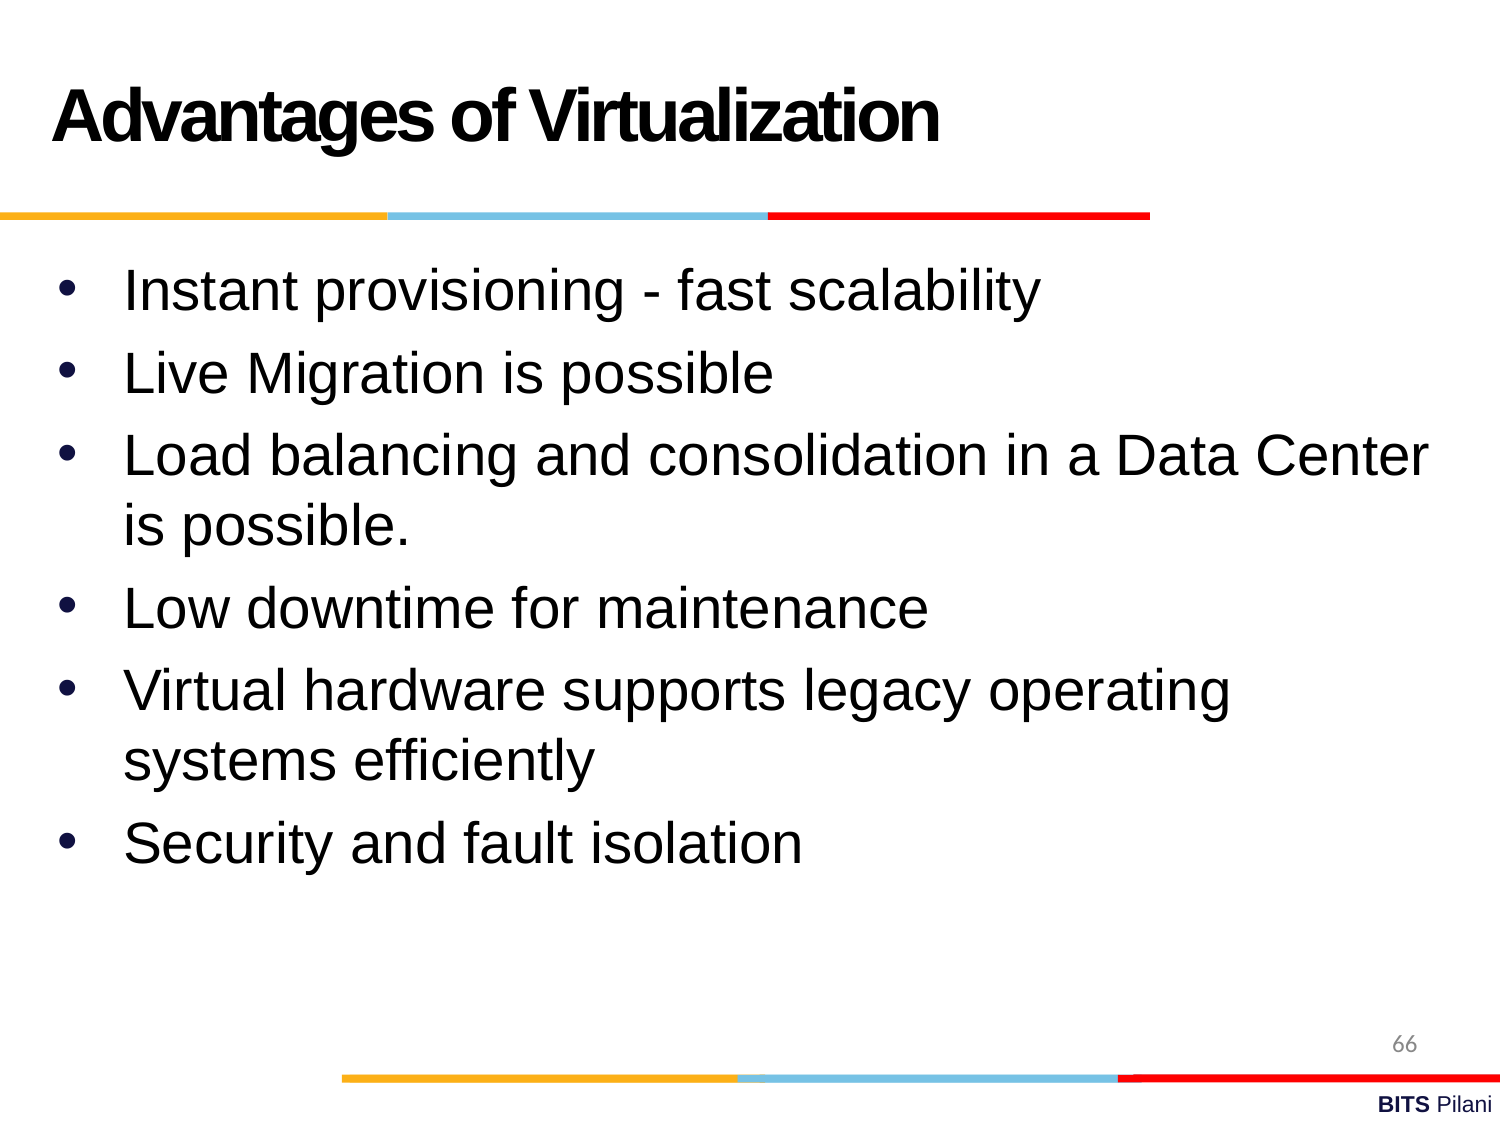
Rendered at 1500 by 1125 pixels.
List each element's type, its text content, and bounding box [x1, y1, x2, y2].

list Instant provisioning - fast scalability Live Migration is possible Load balancing and consolidation in a Data Center is possible. Low downtime for maintenance Virtual hardware supports legacy operating systems efficiently Security and fault isolation [49, 244, 1451, 988]
text_box Advantages of Virtualization [49, 24, 1088, 213]
slide_number 66 [1074, 1011, 1426, 1074]
